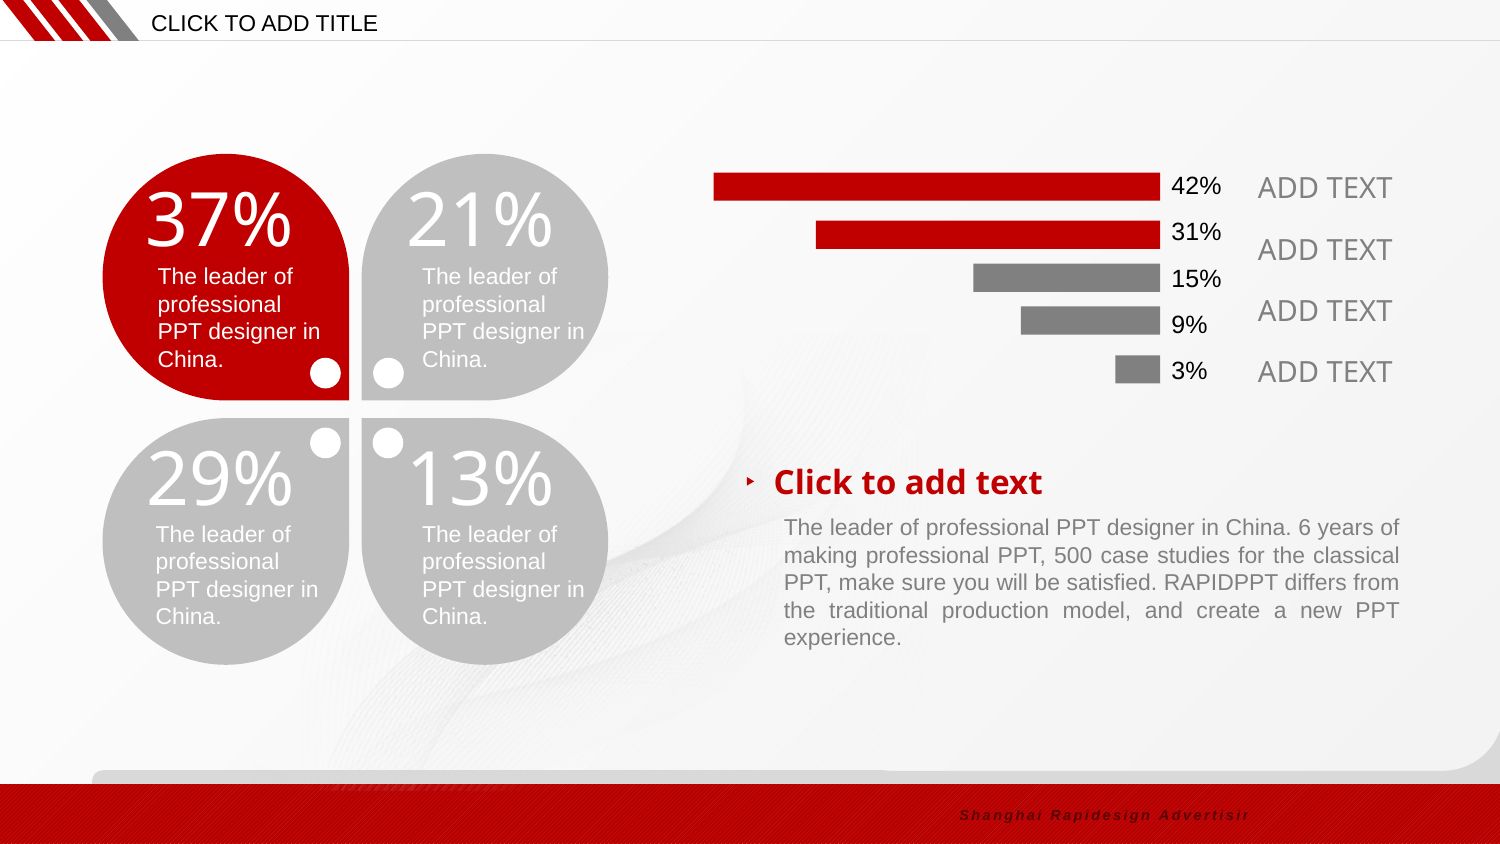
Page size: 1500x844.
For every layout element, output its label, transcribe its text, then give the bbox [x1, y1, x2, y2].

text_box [361, 418, 609, 665]
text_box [102, 418, 350, 665]
text_box CLICK TO ADD TITLE [136, 1, 394, 44]
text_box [738, 453, 1415, 660]
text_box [1227, 161, 1424, 397]
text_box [361, 153, 609, 401]
picture [253, 333, 930, 791]
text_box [713, 161, 1227, 393]
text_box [102, 153, 350, 401]
